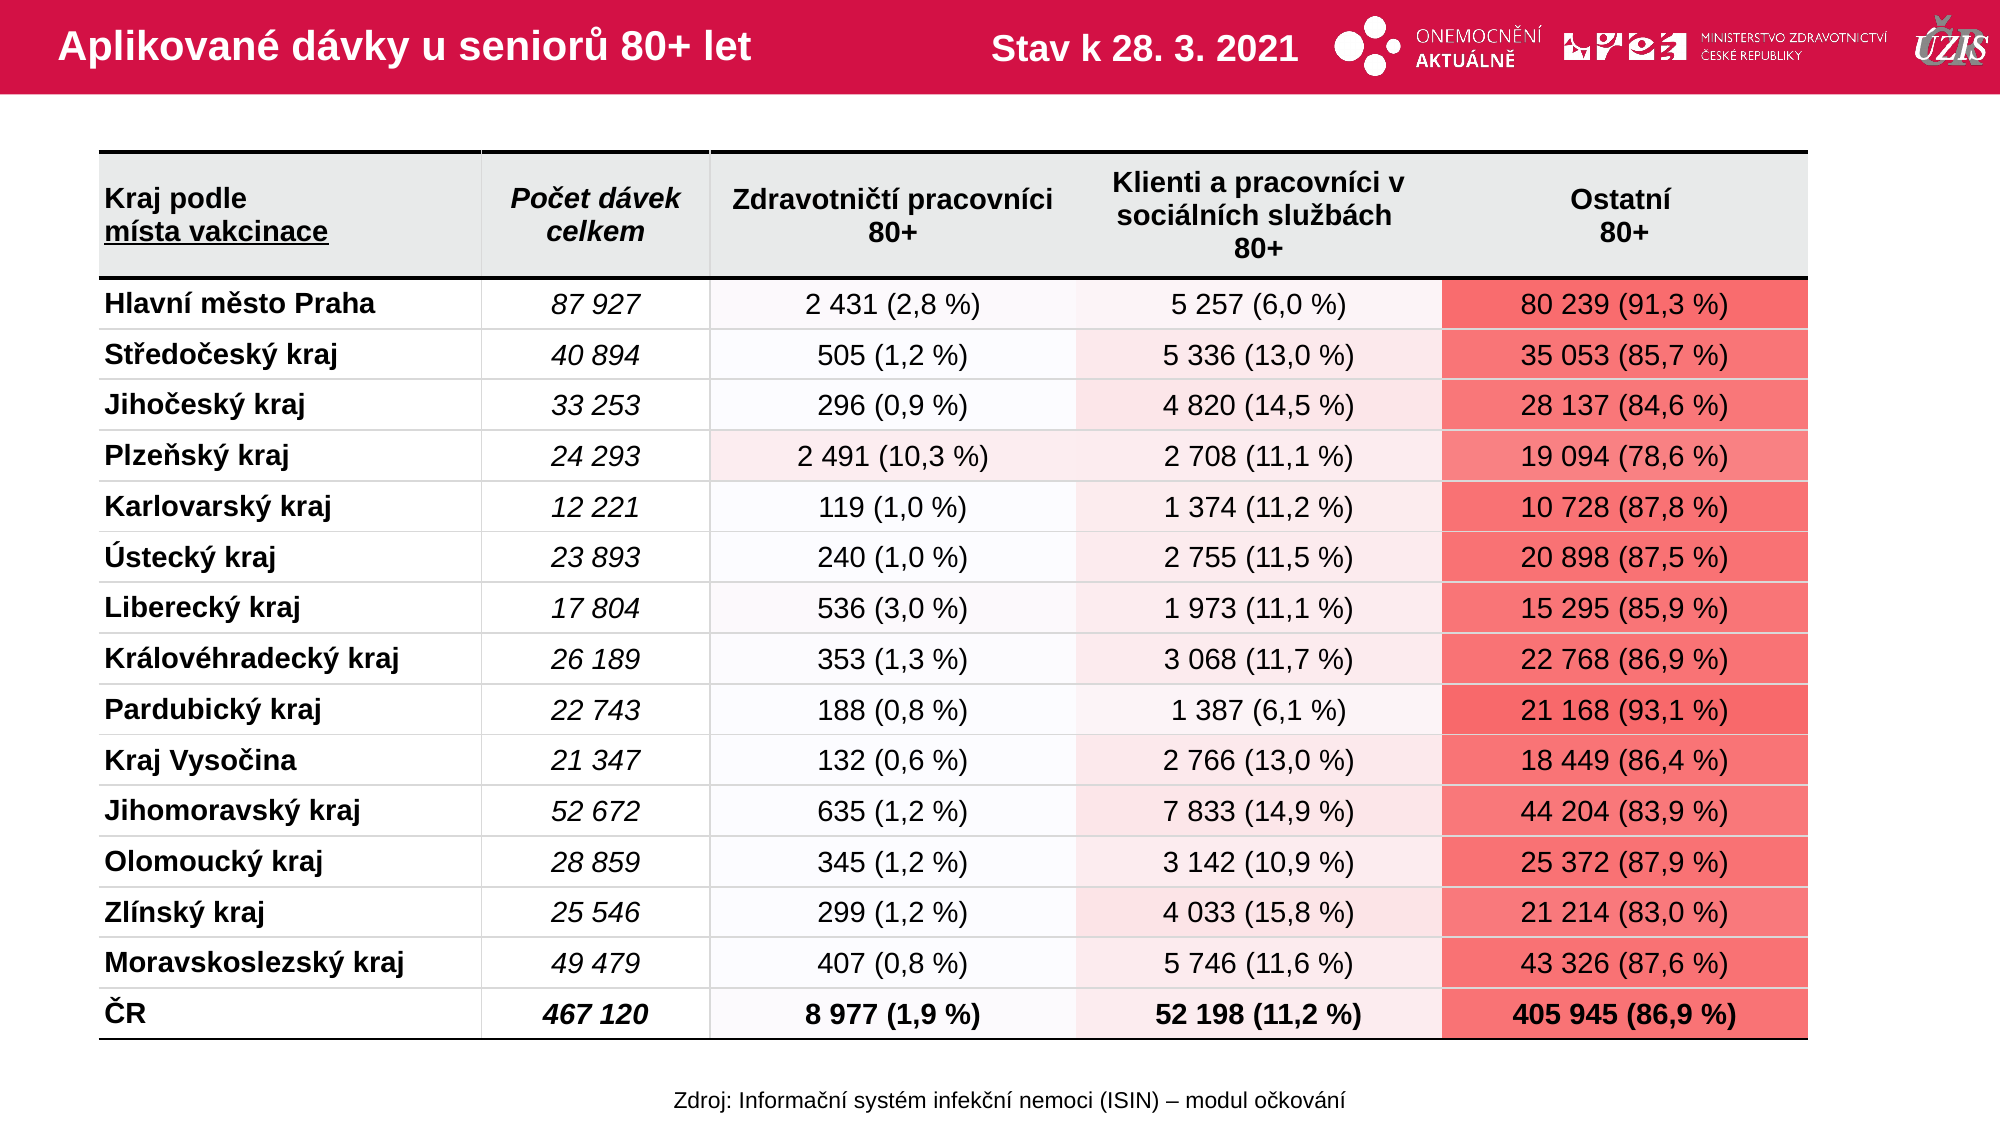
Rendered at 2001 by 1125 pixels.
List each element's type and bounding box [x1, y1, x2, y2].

table_cell [711, 482, 1808, 531]
table_cell [482, 837, 709, 886]
table_cell [99, 431, 481, 480]
table_cell [482, 482, 709, 531]
table_cell [711, 938, 1808, 987]
table_cell [482, 280, 709, 328]
table_cell [99, 634, 481, 683]
picture [1563, 31, 1888, 60]
table_cell [99, 989, 481, 1038]
table_cell [482, 685, 709, 734]
table_cell [482, 532, 709, 581]
title [42, 0, 1262, 95]
table_cell [99, 888, 481, 936]
table_cell [482, 431, 709, 480]
table_cell [482, 786, 709, 835]
table_cell [99, 837, 481, 886]
table_cell [711, 634, 1808, 683]
picture [1421, 16, 1542, 76]
table_cell [99, 583, 481, 632]
table_cell [99, 532, 481, 581]
table_cell [99, 938, 481, 987]
table_cell [711, 280, 1808, 328]
table_cell [711, 735, 1808, 784]
table_cell [99, 735, 481, 784]
table_cell [711, 431, 1808, 480]
table_cell [482, 735, 709, 784]
table_cell [711, 380, 1808, 429]
text_box [658, 1078, 1362, 1121]
table_cell [482, 380, 709, 429]
table_header [711, 154, 1808, 276]
table_cell [711, 888, 1808, 936]
table_cell [99, 482, 481, 531]
table_cell [482, 330, 709, 378]
table_header [482, 154, 709, 276]
table_cell [711, 330, 1808, 378]
table_cell [482, 634, 709, 683]
table_cell [711, 685, 1808, 734]
table_cell [482, 938, 709, 987]
table_cell [711, 837, 1808, 886]
table_header [99, 154, 481, 276]
text_box [976, 16, 1421, 77]
table_cell [711, 583, 1808, 632]
table_cell [482, 583, 709, 632]
table_cell [99, 786, 481, 835]
picture [1915, 15, 1989, 66]
table_cell [99, 280, 481, 328]
table_cell [99, 685, 481, 734]
table_cell [99, 330, 481, 378]
table_cell [711, 532, 1808, 581]
table_cell [711, 786, 1808, 835]
table_cell [99, 380, 481, 429]
table_cell [482, 888, 709, 936]
table_cell [482, 989, 709, 1038]
table_cell [711, 989, 1808, 1038]
